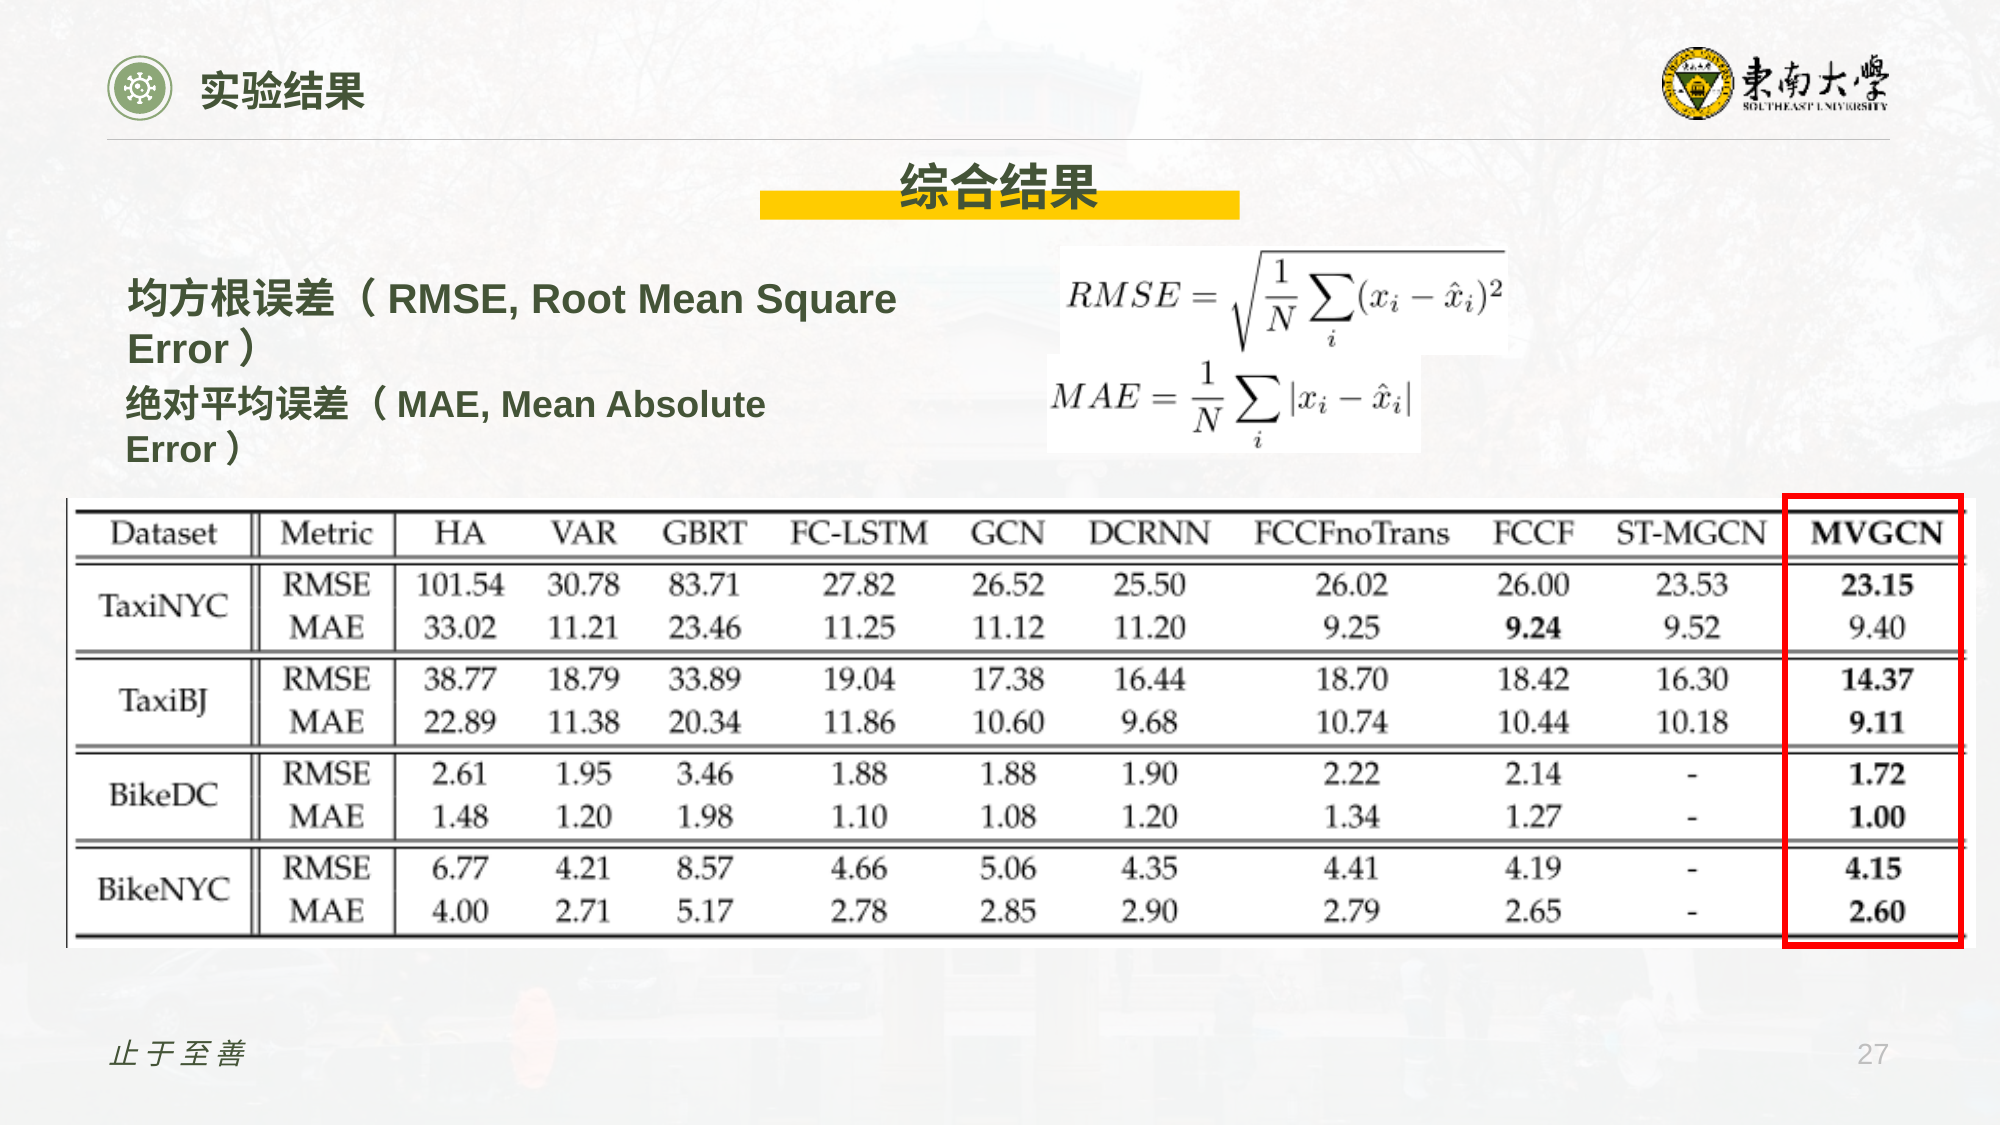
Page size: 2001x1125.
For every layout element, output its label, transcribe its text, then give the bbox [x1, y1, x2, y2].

text_box 绝对平均误差（MAE, Mean Absolute Error） [110, 373, 920, 478]
text_box 均方根误差（RMSE, Root Mean Square Error） [127, 264, 1028, 380]
picture [1662, 47, 1889, 120]
text_box 综合结果 [648, 148, 1352, 224]
picture [66, 498, 1976, 948]
picture [1047, 246, 1508, 453]
slide_number 27 [1439, 1022, 1890, 1083]
slide_number 止于至善 [108, 1022, 657, 1083]
list 实验结果 [199, 56, 1663, 123]
